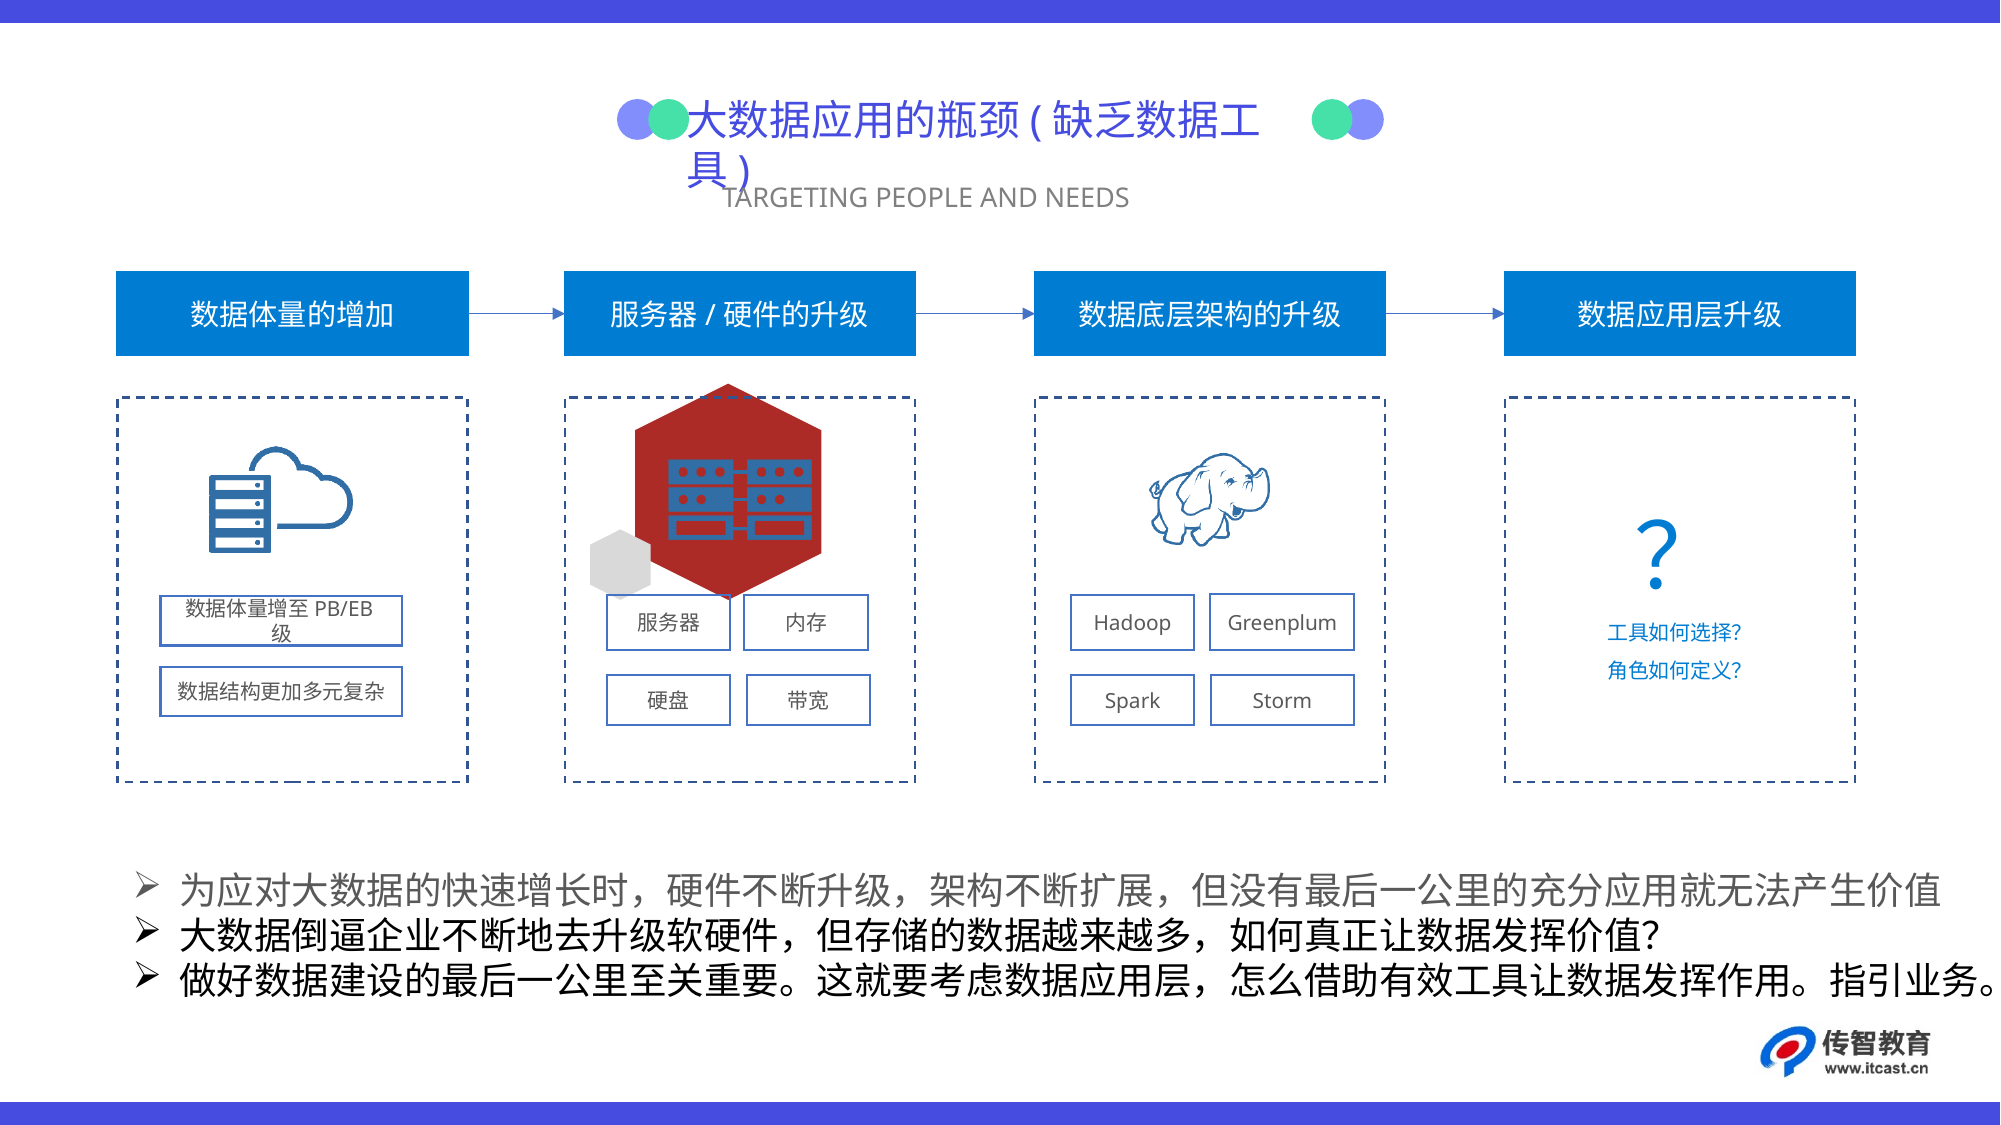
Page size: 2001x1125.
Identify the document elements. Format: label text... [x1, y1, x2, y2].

text_box [0, 0, 2000, 24]
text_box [616, 99, 690, 140]
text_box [1311, 99, 1384, 140]
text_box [117, 272, 1855, 783]
text_box [0, 1101, 2000, 1125]
picture [1733, 1009, 1957, 1081]
text_box Targeting people and needs [707, 173, 1293, 221]
text_box 为应对大数据的快速增长时，硬件不断升级，架构不断扩展，但没有最后一公里的充分应用就无法产生价值 大数据倒逼企业不断地去升级软硬件，但存储的数据越来越多，如何真正让数据发挥价值？ 做好数据建设的最后一公里至关重要。这就要考虑数据应用层，怎么借助有效工具让数据发挥作用。指引业务。 [117, 859, 2000, 1055]
text_box 大数据应用的瓶颈(缺乏数据工具) [671, 86, 1329, 202]
